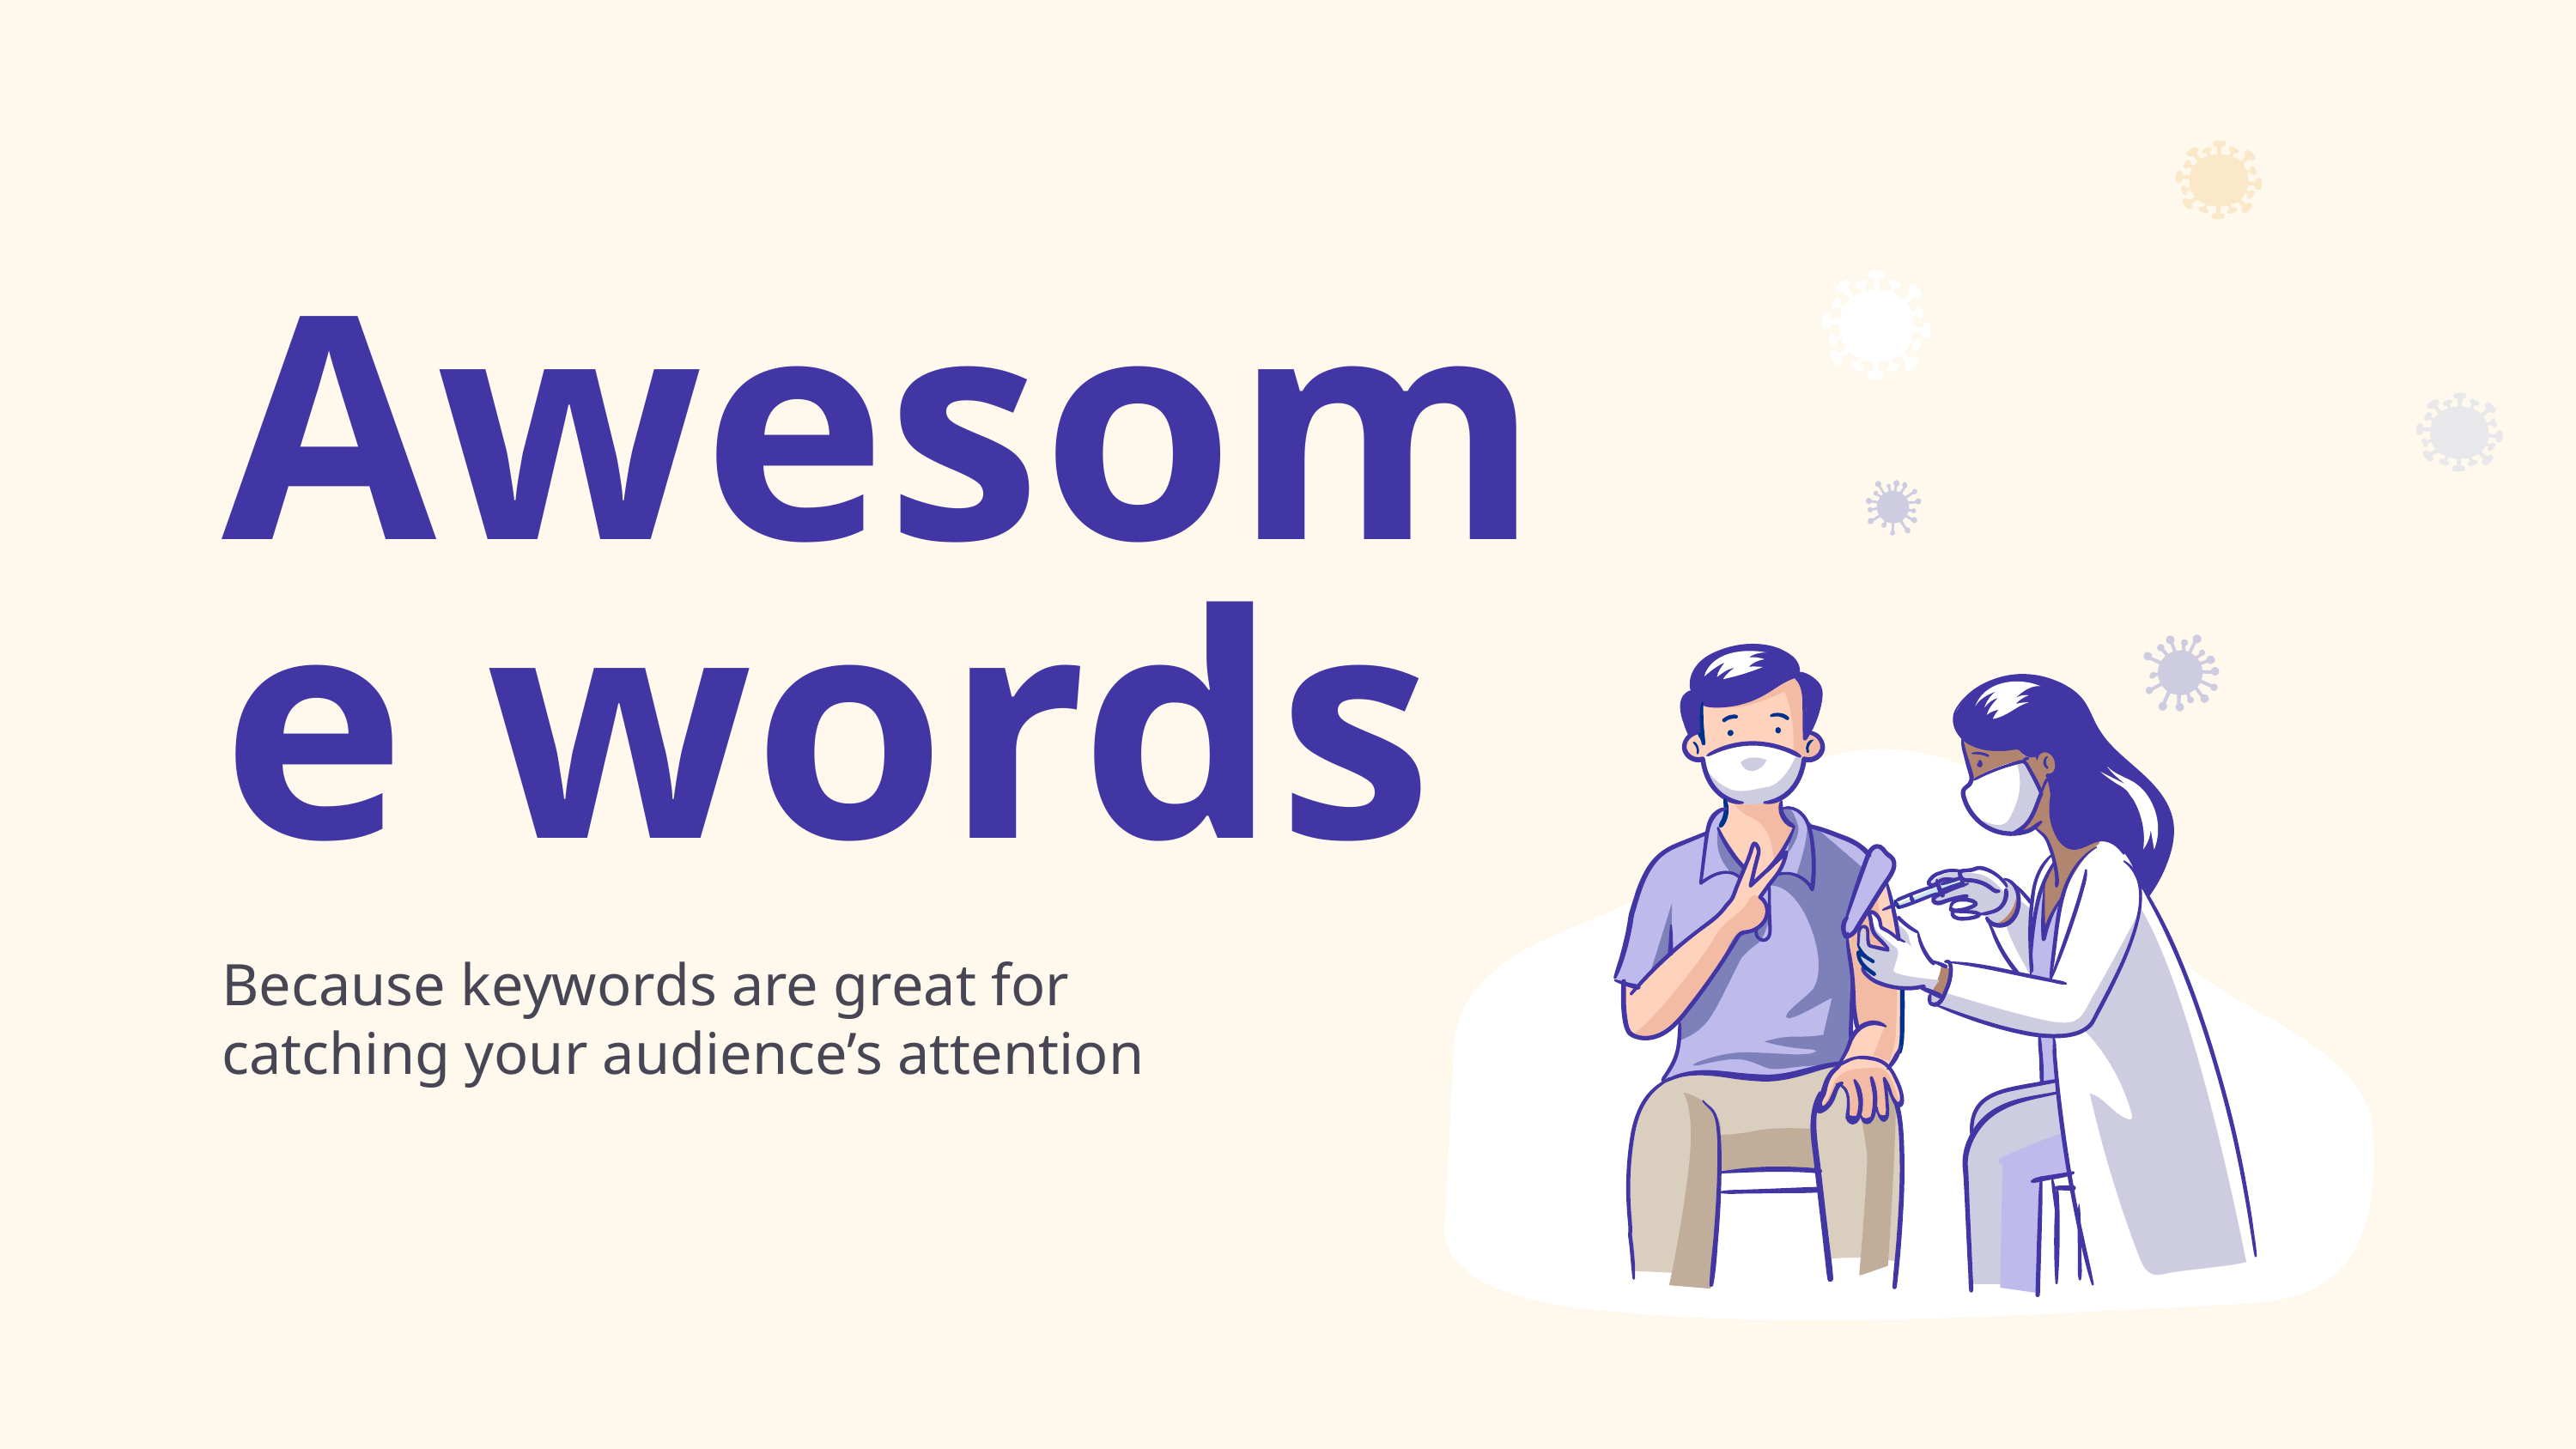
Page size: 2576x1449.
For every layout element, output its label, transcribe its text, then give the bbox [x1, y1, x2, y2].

title Awesome words [196, 275, 1662, 948]
subtitle Because keywords are great for catching your audience’s attention [196, 922, 1249, 1242]
